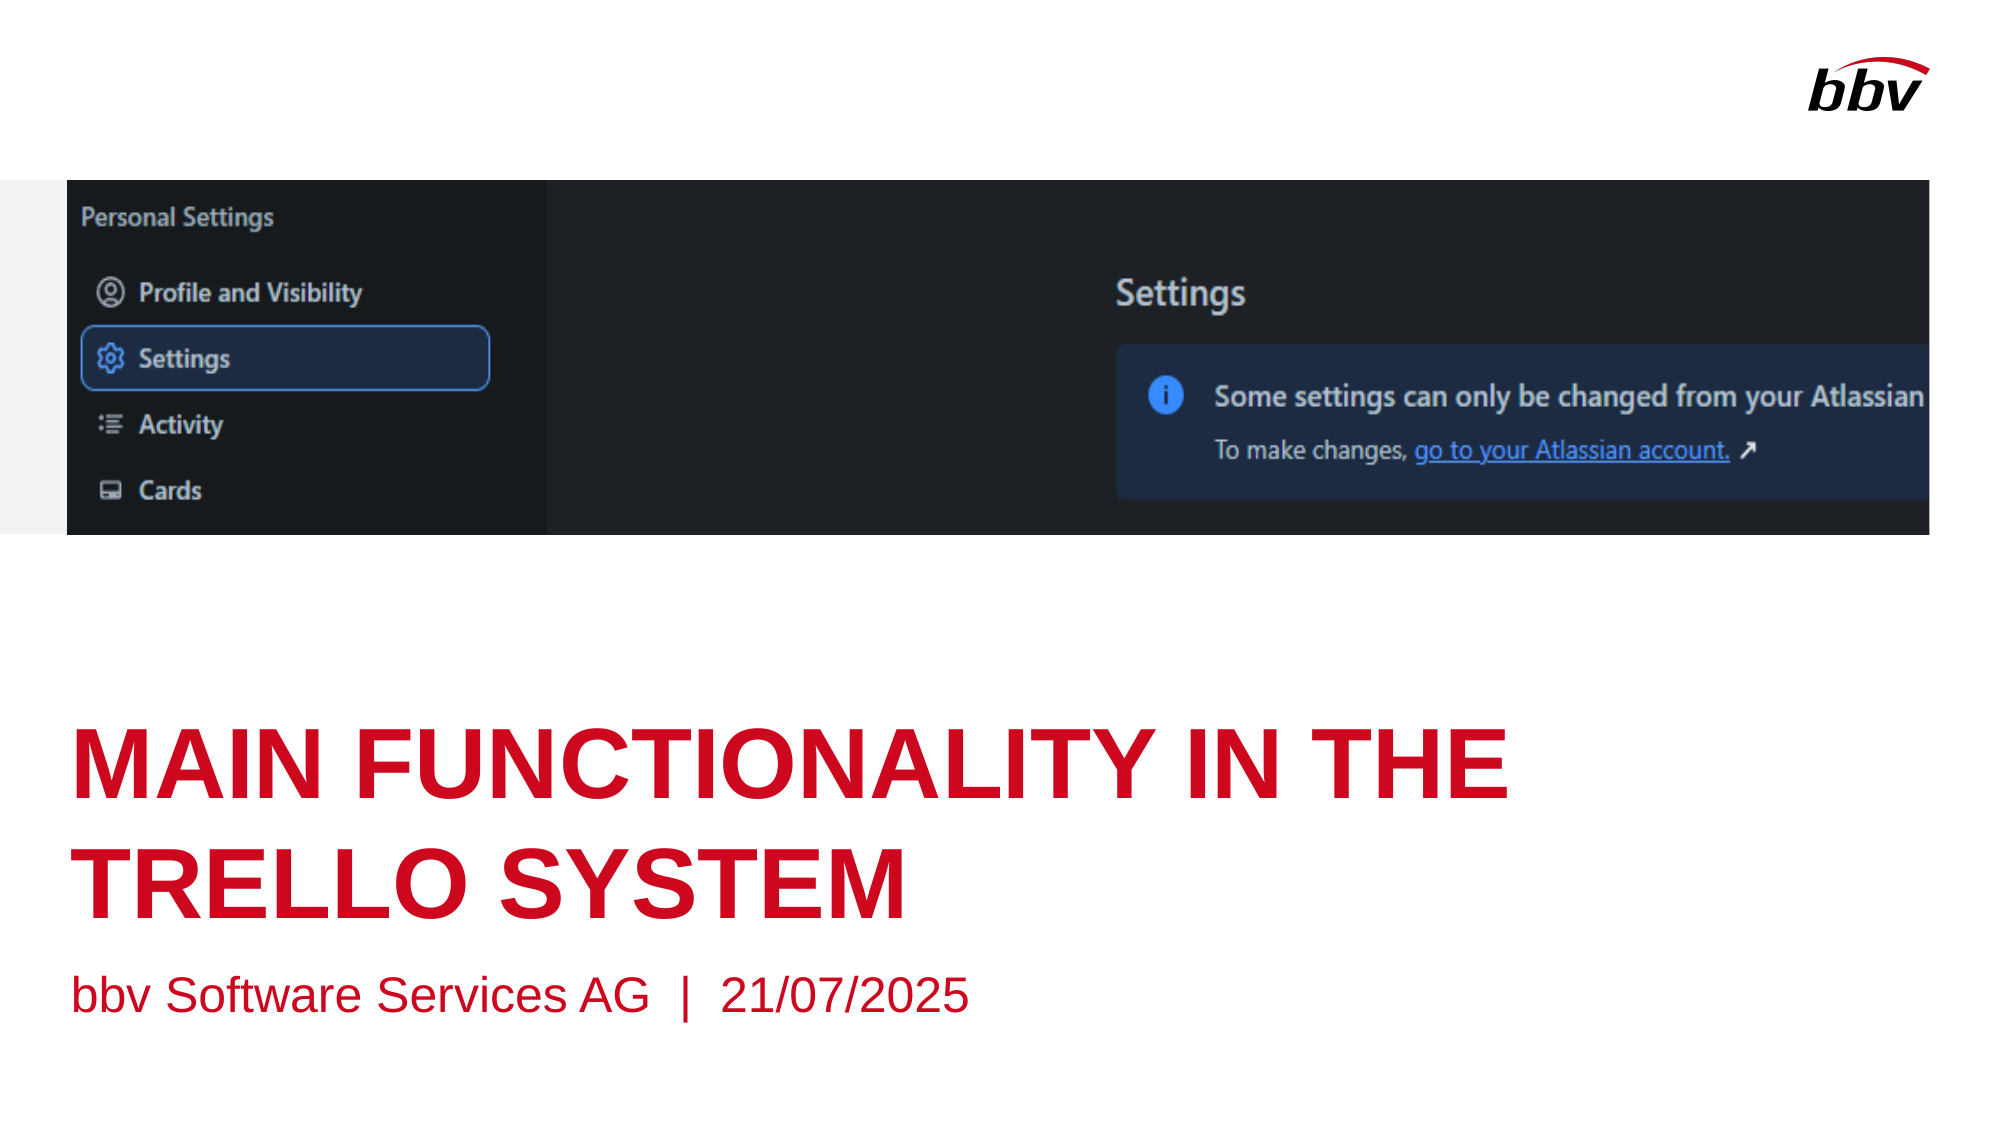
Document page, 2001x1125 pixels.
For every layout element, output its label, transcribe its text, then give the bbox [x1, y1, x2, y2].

title MAIN FUNCTIONALITY IN THE TRELLO SYSTEM [70, 696, 1930, 939]
subtitle bbv Software Services AG | 21/07/2025 [70, 962, 1930, 1024]
picture [0, 179, 1930, 535]
picture [1808, 57, 1930, 111]
